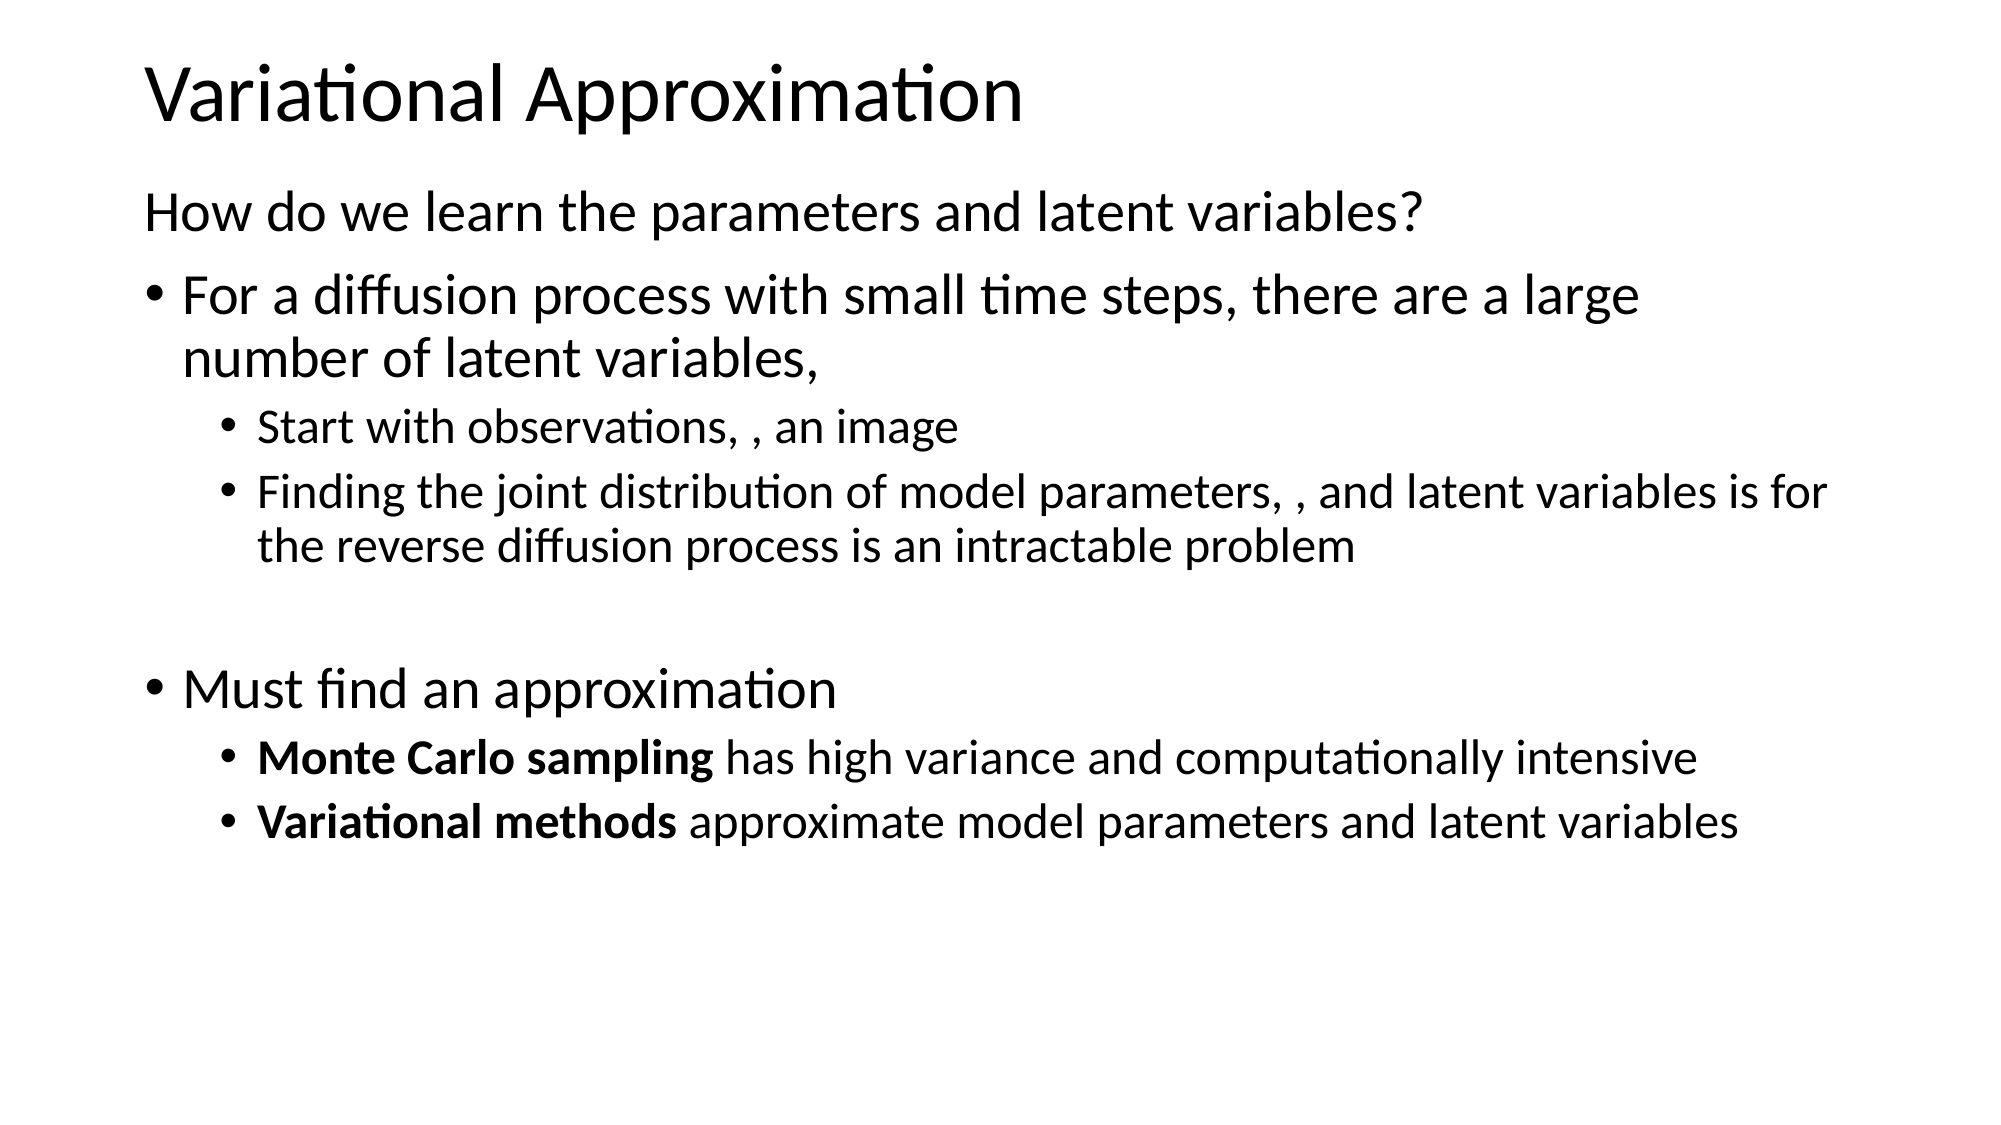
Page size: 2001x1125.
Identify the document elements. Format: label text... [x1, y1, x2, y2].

title Variational Approximation [129, 22, 1855, 166]
